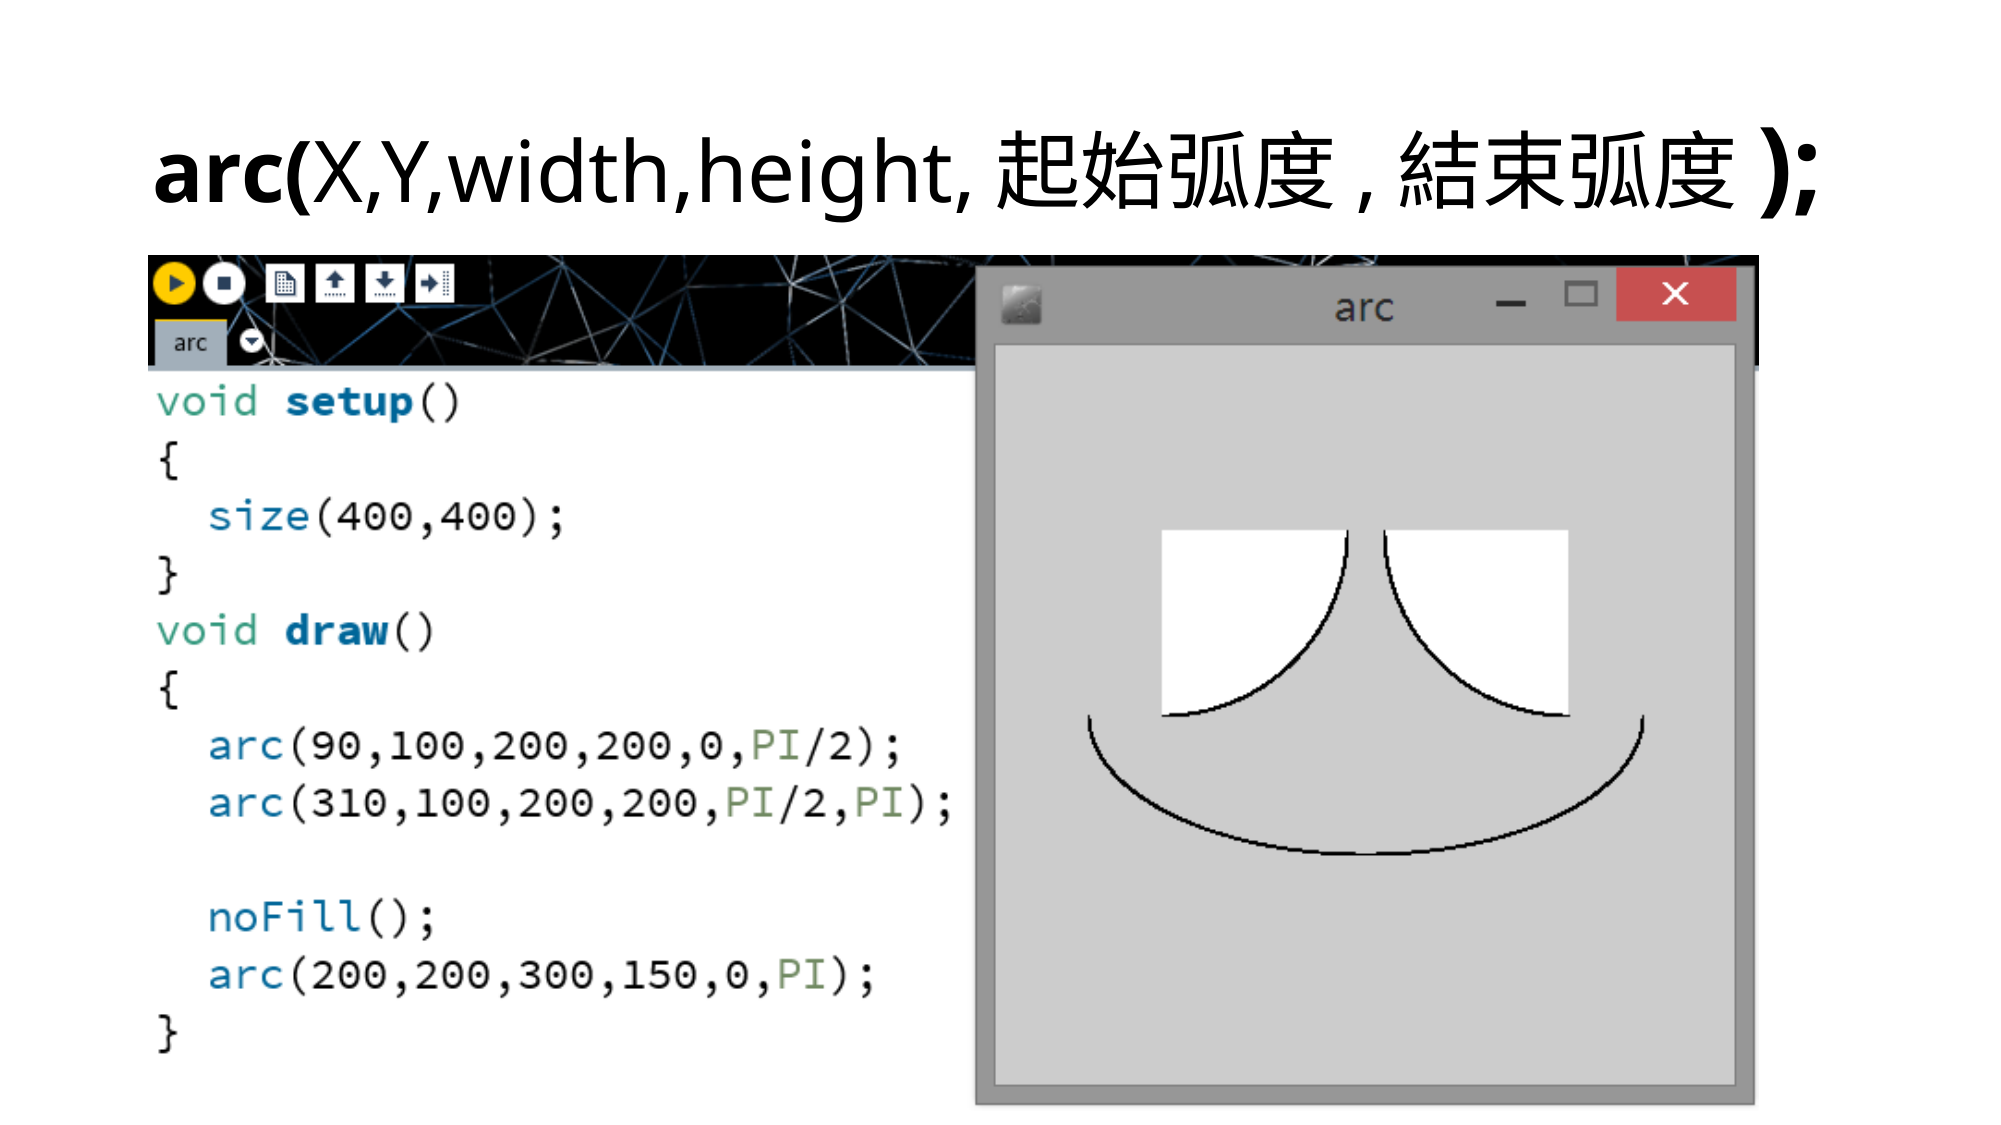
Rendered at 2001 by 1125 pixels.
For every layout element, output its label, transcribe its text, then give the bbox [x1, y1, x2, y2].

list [148, 255, 1759, 1111]
title arc(X,Y,width,height,起始弧度,結束弧度); [137, 59, 1863, 278]
